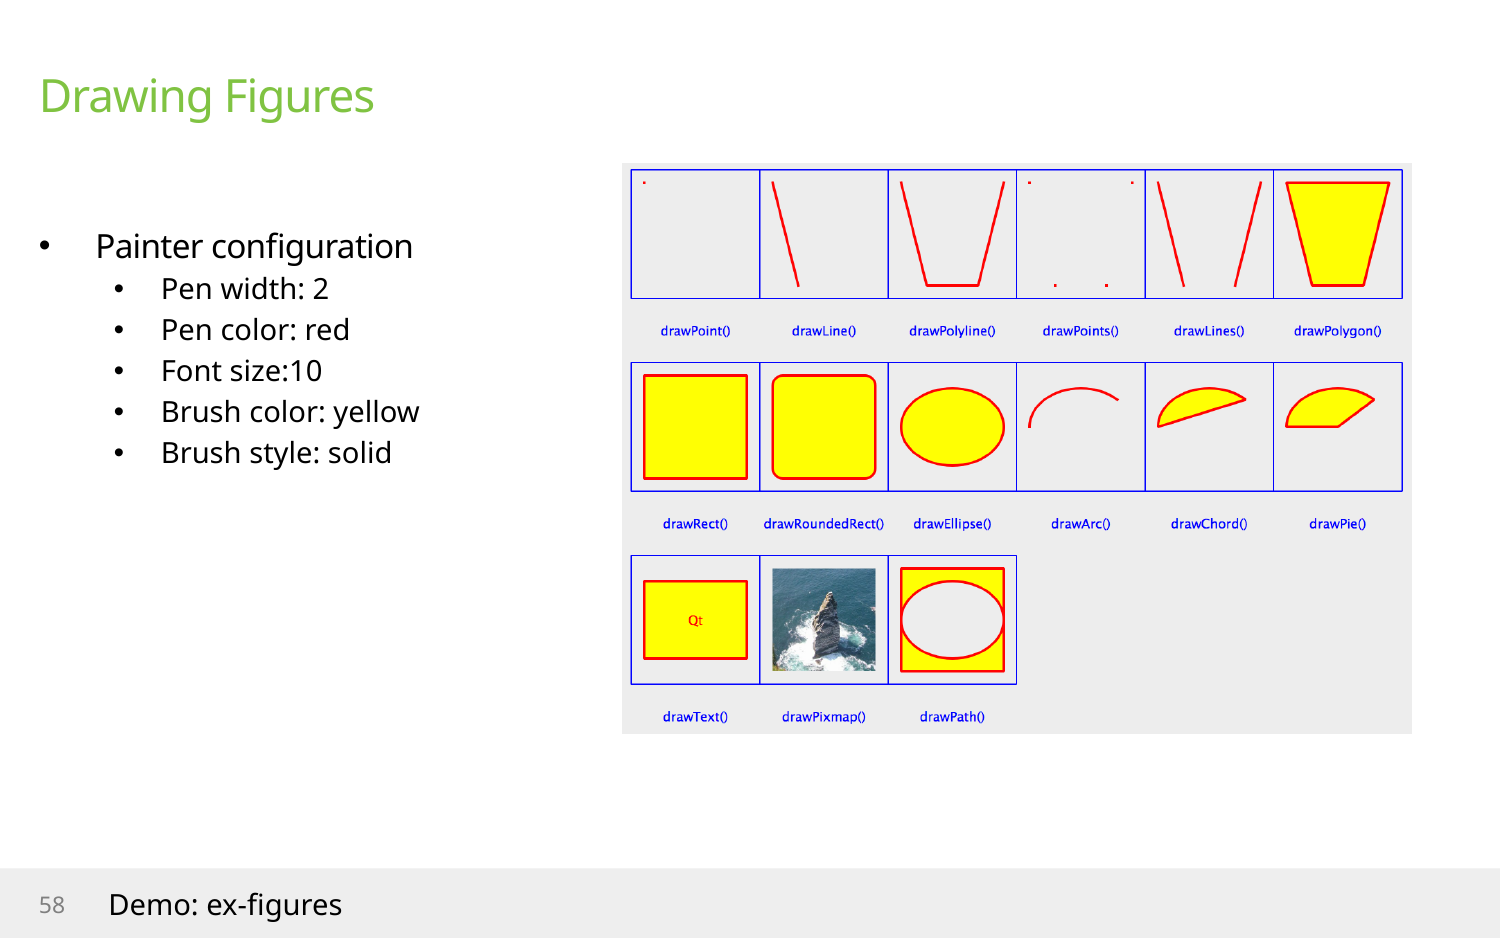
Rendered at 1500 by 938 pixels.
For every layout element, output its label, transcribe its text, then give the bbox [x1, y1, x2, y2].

slide_number 58 [39, 892, 410, 921]
list Painter configuration Pen width: 2 Pen color: red Font size:10 Brush color: yellow Brush style: solid [39, 224, 1471, 846]
picture [622, 163, 1412, 734]
title Drawing Figures [39, 66, 1052, 195]
text_box Demo: ex-figures [93, 894, 795, 927]
